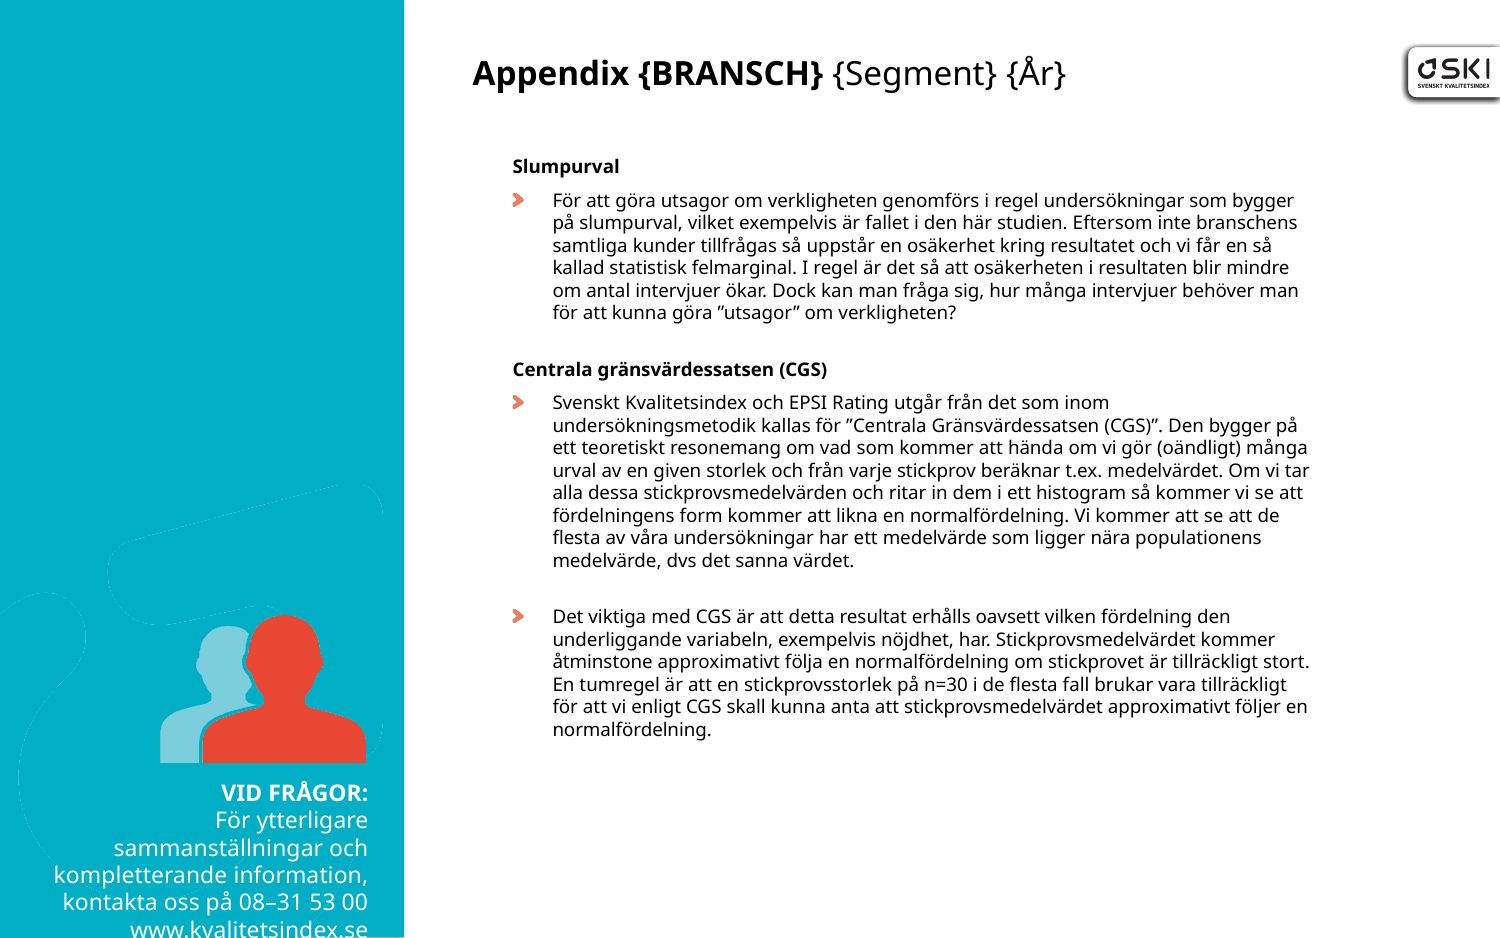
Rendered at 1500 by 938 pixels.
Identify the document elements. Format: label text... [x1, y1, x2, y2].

text_box Appendix {BRANSCH} {Segment} {År} [457, 18, 1500, 127]
picture [1417, 58, 1490, 88]
text_box Slumpurval För att göra utsagor om verkligheten genomförs i regel undersökningar som bygger på slumpurval, vilket exempelvis är fallet i den här studien. Eftersom inte branschens samtliga kunder tillfrågas så uppstår en osäkerhet kring resultatet och vi får en så kallad statistisk felmarginal. I regel är det så att osäkerheten i resultaten blir mindre om antal intervjuer ökar. Dock kan man fråga sig, hur många intervjuer behöver man för att kunna göra ”utsagor” om verkligheten? Centrala gränsvärdessatsen (CGS) Svenskt Kvalitetsindex och EPSI Rating utgår från det som inom undersökningsmetodik kallas för ”Centrala Gränsvärdessatsen (CGS)”. Den bygger på ett teoretiskt resonemang om vad som kommer att hända om vi gör (oändligt) många urval av en given storlek och från varje stickprov beräknar t.ex. medelvärdet. Om vi tar alla dessa stickprovsmedelvärden och ritar in dem i ett histogram så kommer vi se att fördelningens form kommer att likna en normalfördelning. Vi kommer att se att de flesta av våra undersökningar har ett medelvärde som ligger nära populationens medelvärde, dvs det sanna värdet. Det viktiga med CGS är att detta resultat erhålls oavsett vilken fördelning den underliggande variabeln, exempelvis nöjdhet, har. Stickprovsmedelvärdet kommer åtminstone approximativt följa en normalfördelning om stickprovet är tillräckligt stort. En tumregel är att en stickprovsstorlek på n=30 i de flesta fall brukar vara tillräckligt för att vi enligt CGS skall kunna anta att stickprovsmedelvärdet approximativt följer en normalfördelning. [457, 147, 1331, 748]
text_box VID FRÅGOR: För ytterligare sammanställningar och kompletterande information, kontakta oss på 08–31 53 00 www.kvalitetsindex.se [26, 770, 384, 938]
picture [0, 485, 383, 938]
